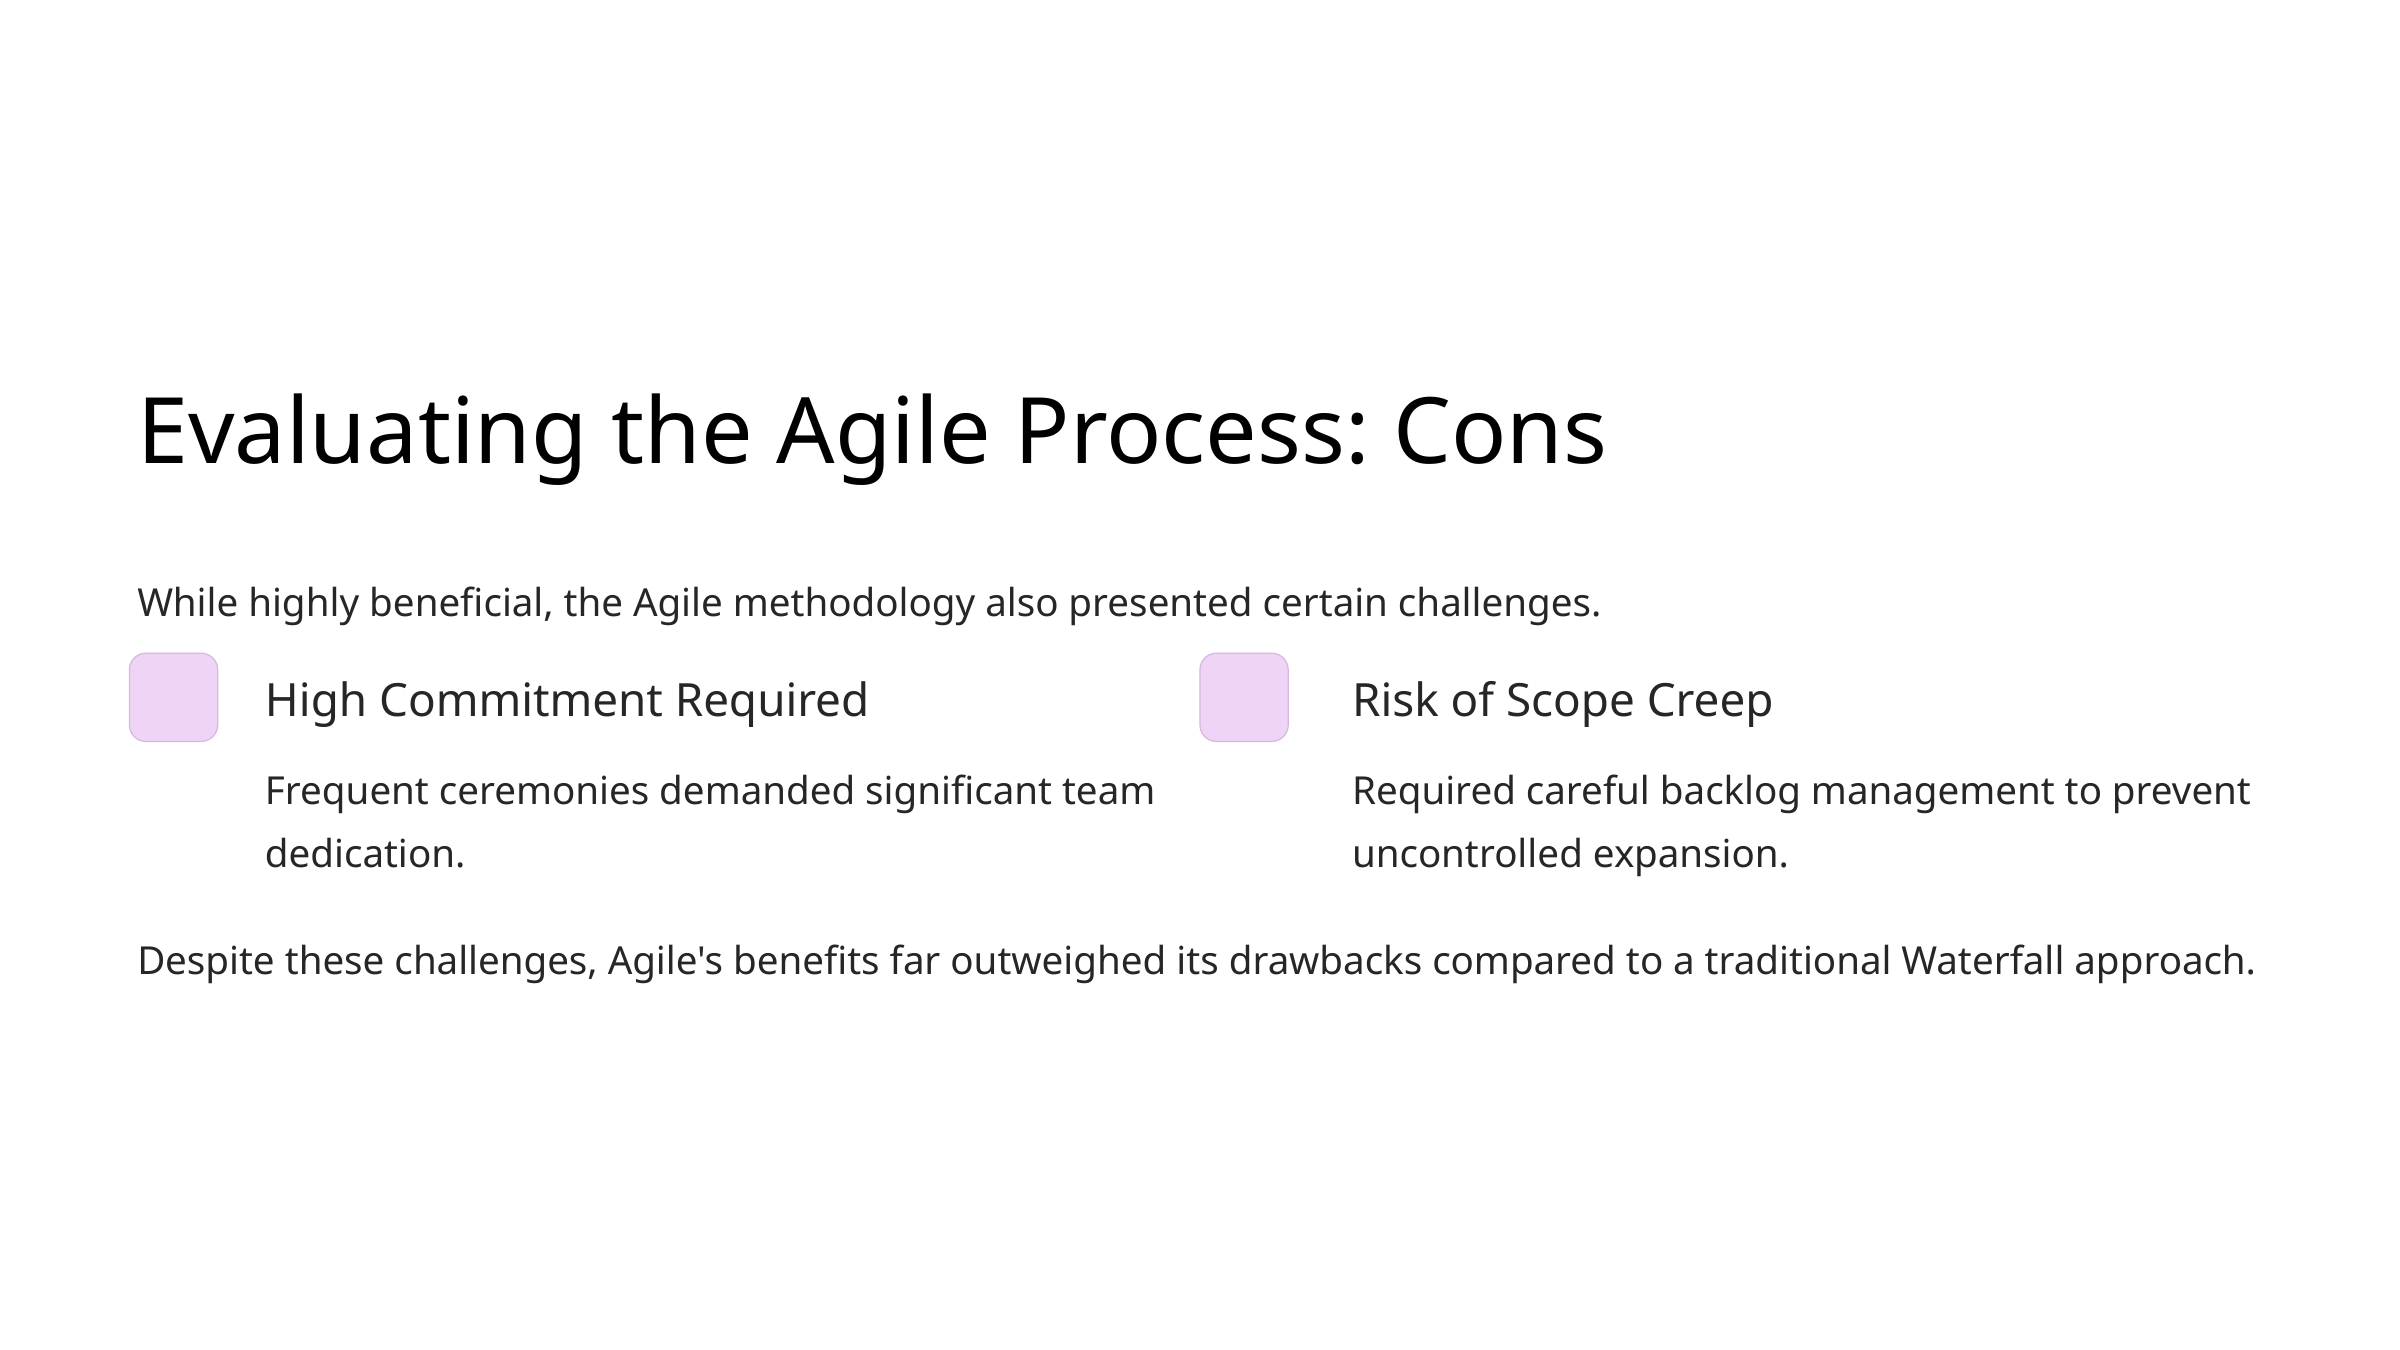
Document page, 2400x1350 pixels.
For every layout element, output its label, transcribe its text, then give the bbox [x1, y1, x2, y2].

text_box Frequent ceremonies demanded significant team dedication. [265, 749, 1176, 876]
text_box Evaluating the Agile Process: Cons [137, 367, 1666, 483]
text_box While highly beneficial, the Agile methodology also presented certain challenges. [137, 561, 2263, 625]
text_box High Commitment Required [265, 668, 896, 727]
text_box Required careful backlog management to prevent uncontrolled expansion. [1352, 749, 2263, 876]
text_box [1199, 653, 1289, 742]
text_box [129, 653, 218, 742]
text_box Despite these challenges, Agile's benefits far outweighed its drawbacks compared to a traditional Waterfall approach. [137, 919, 2263, 983]
text_box Risk of Scope Creep [1352, 668, 1815, 727]
